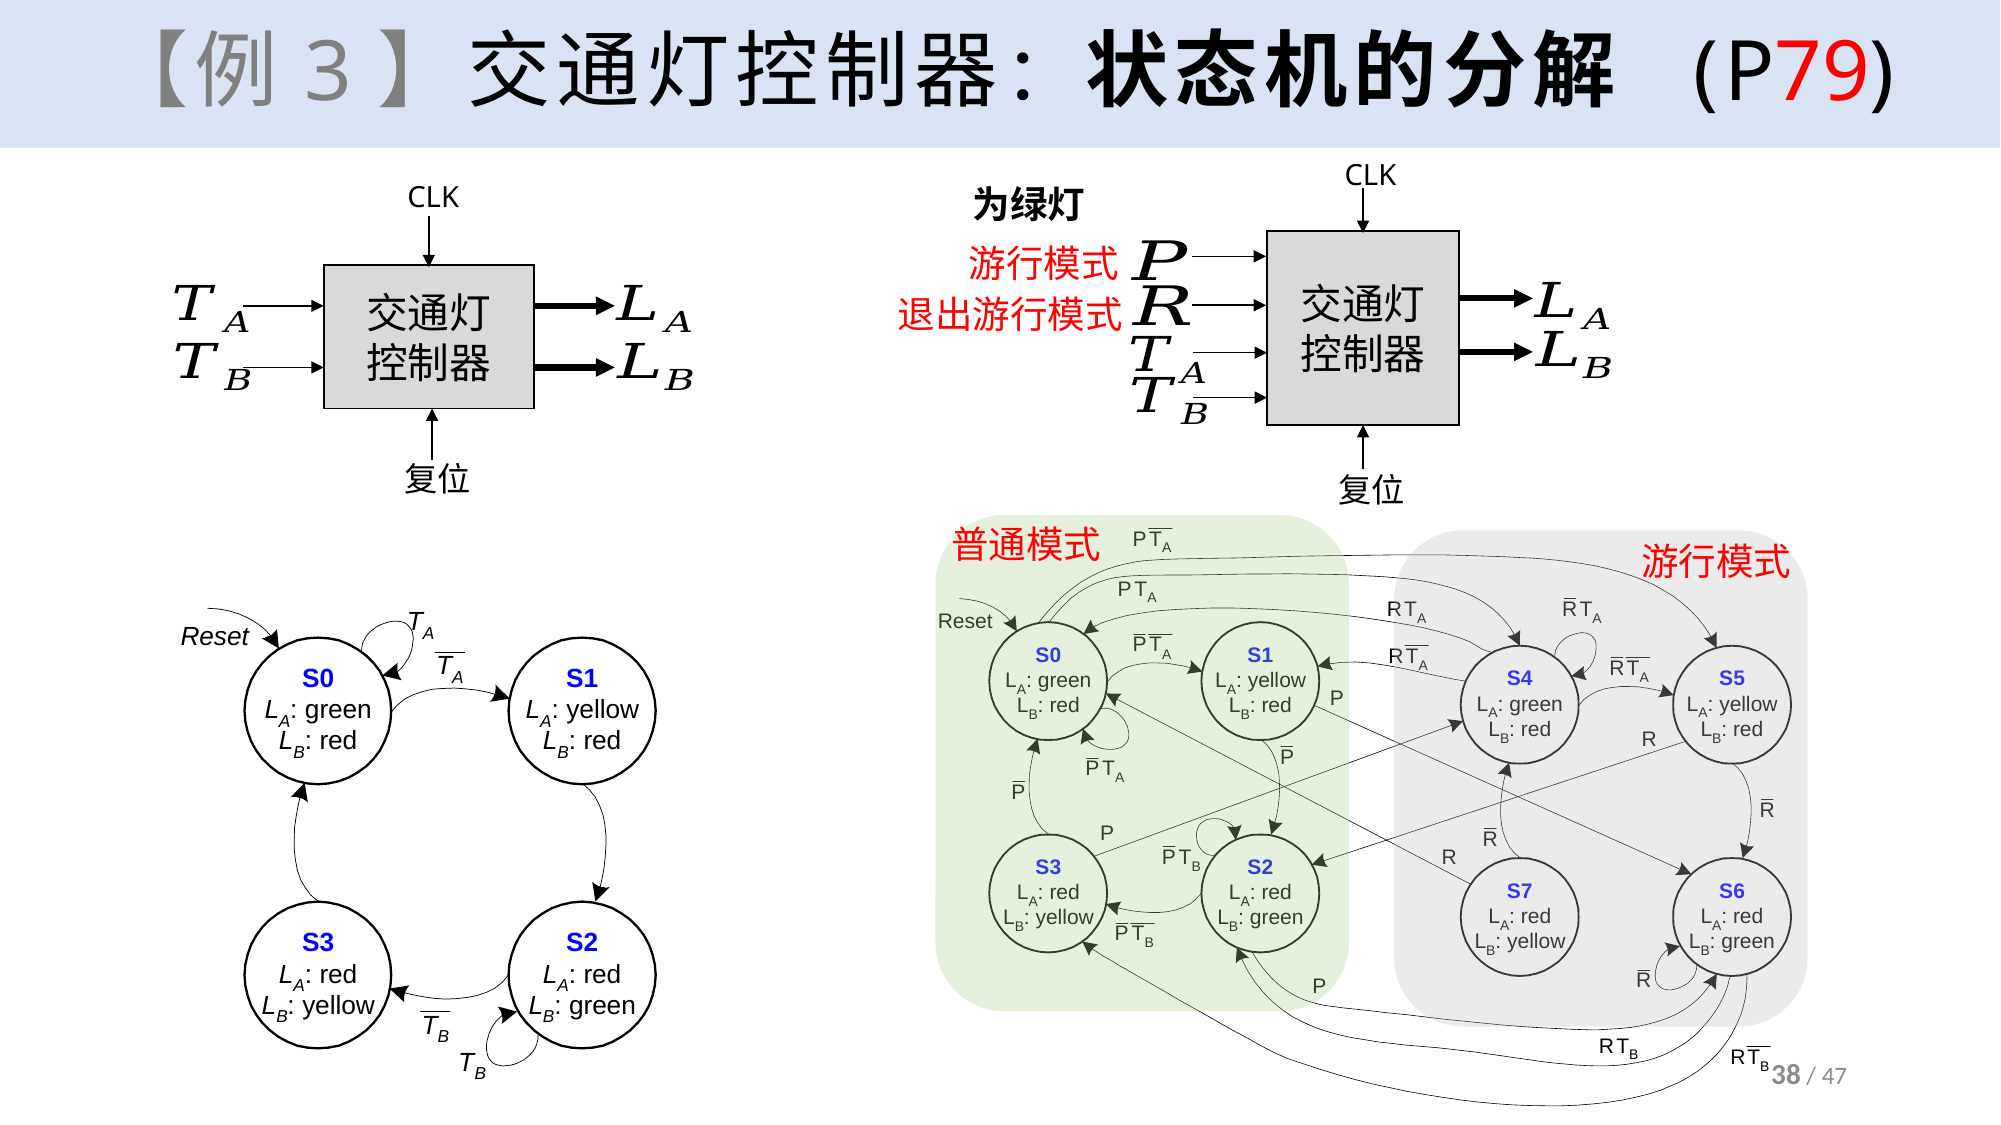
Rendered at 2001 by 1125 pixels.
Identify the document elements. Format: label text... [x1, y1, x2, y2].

text_box 退出游行模式 [882, 283, 1127, 344]
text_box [171, 170, 697, 507]
title 【例3】交通灯控制器：状态机的分解 (P79) [0, 0, 2000, 148]
text_box 游行模式 [953, 232, 1127, 283]
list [921, 513, 1805, 1124]
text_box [160, 584, 674, 1096]
slide_number 38 / 47 [1805, 1042, 1863, 1103]
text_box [1127, 149, 1615, 518]
